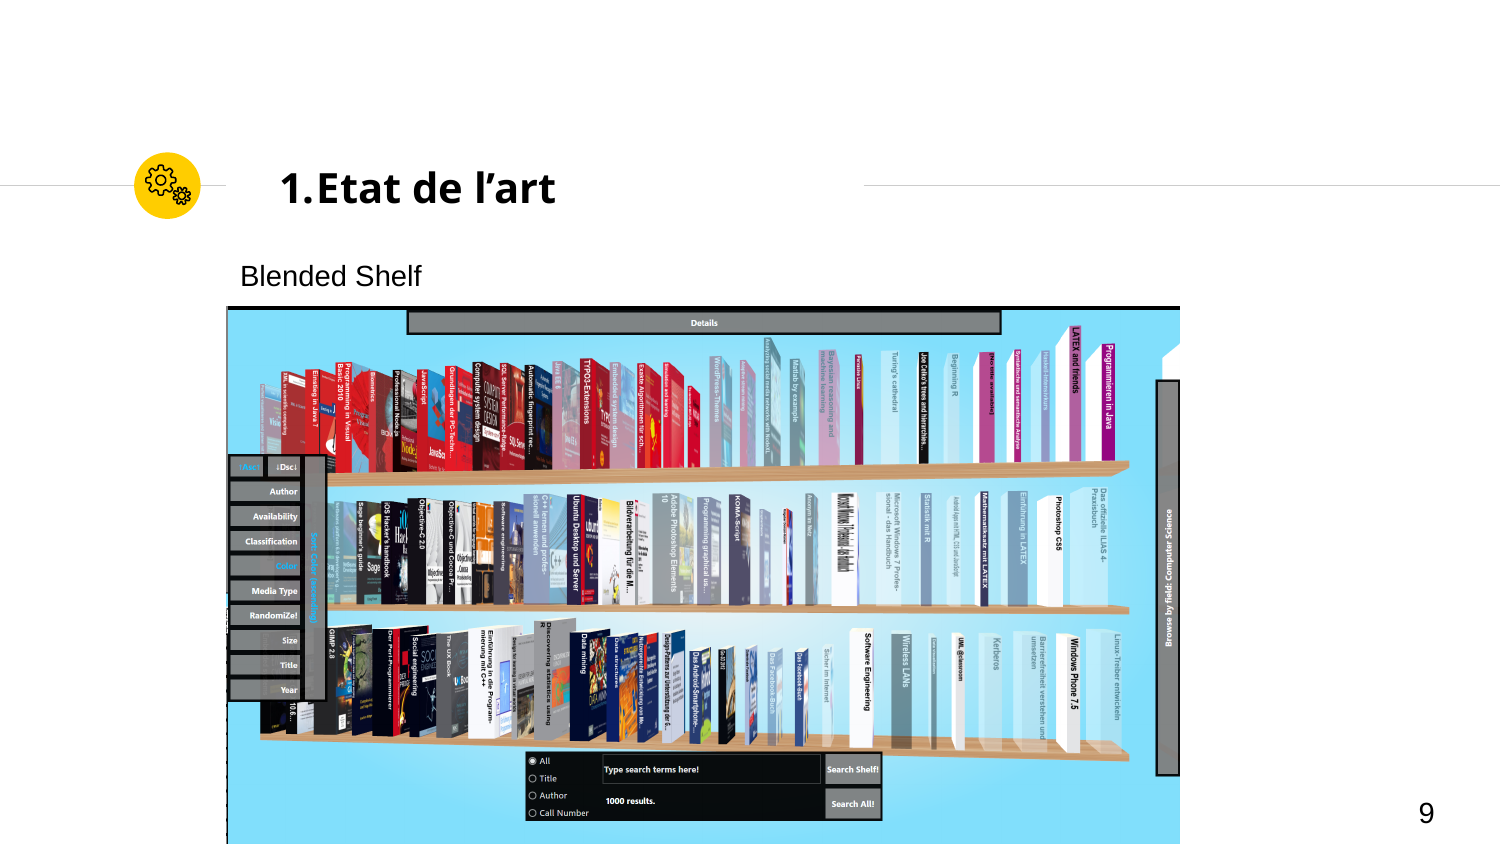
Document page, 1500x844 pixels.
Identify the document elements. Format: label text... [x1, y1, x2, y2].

slide_number ‹#› [1403, 779, 1494, 844]
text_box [145, 164, 191, 205]
picture [226, 306, 1180, 844]
title Etat de l’art [226, 151, 863, 223]
text_box Blended Shelf [225, 241, 1275, 307]
